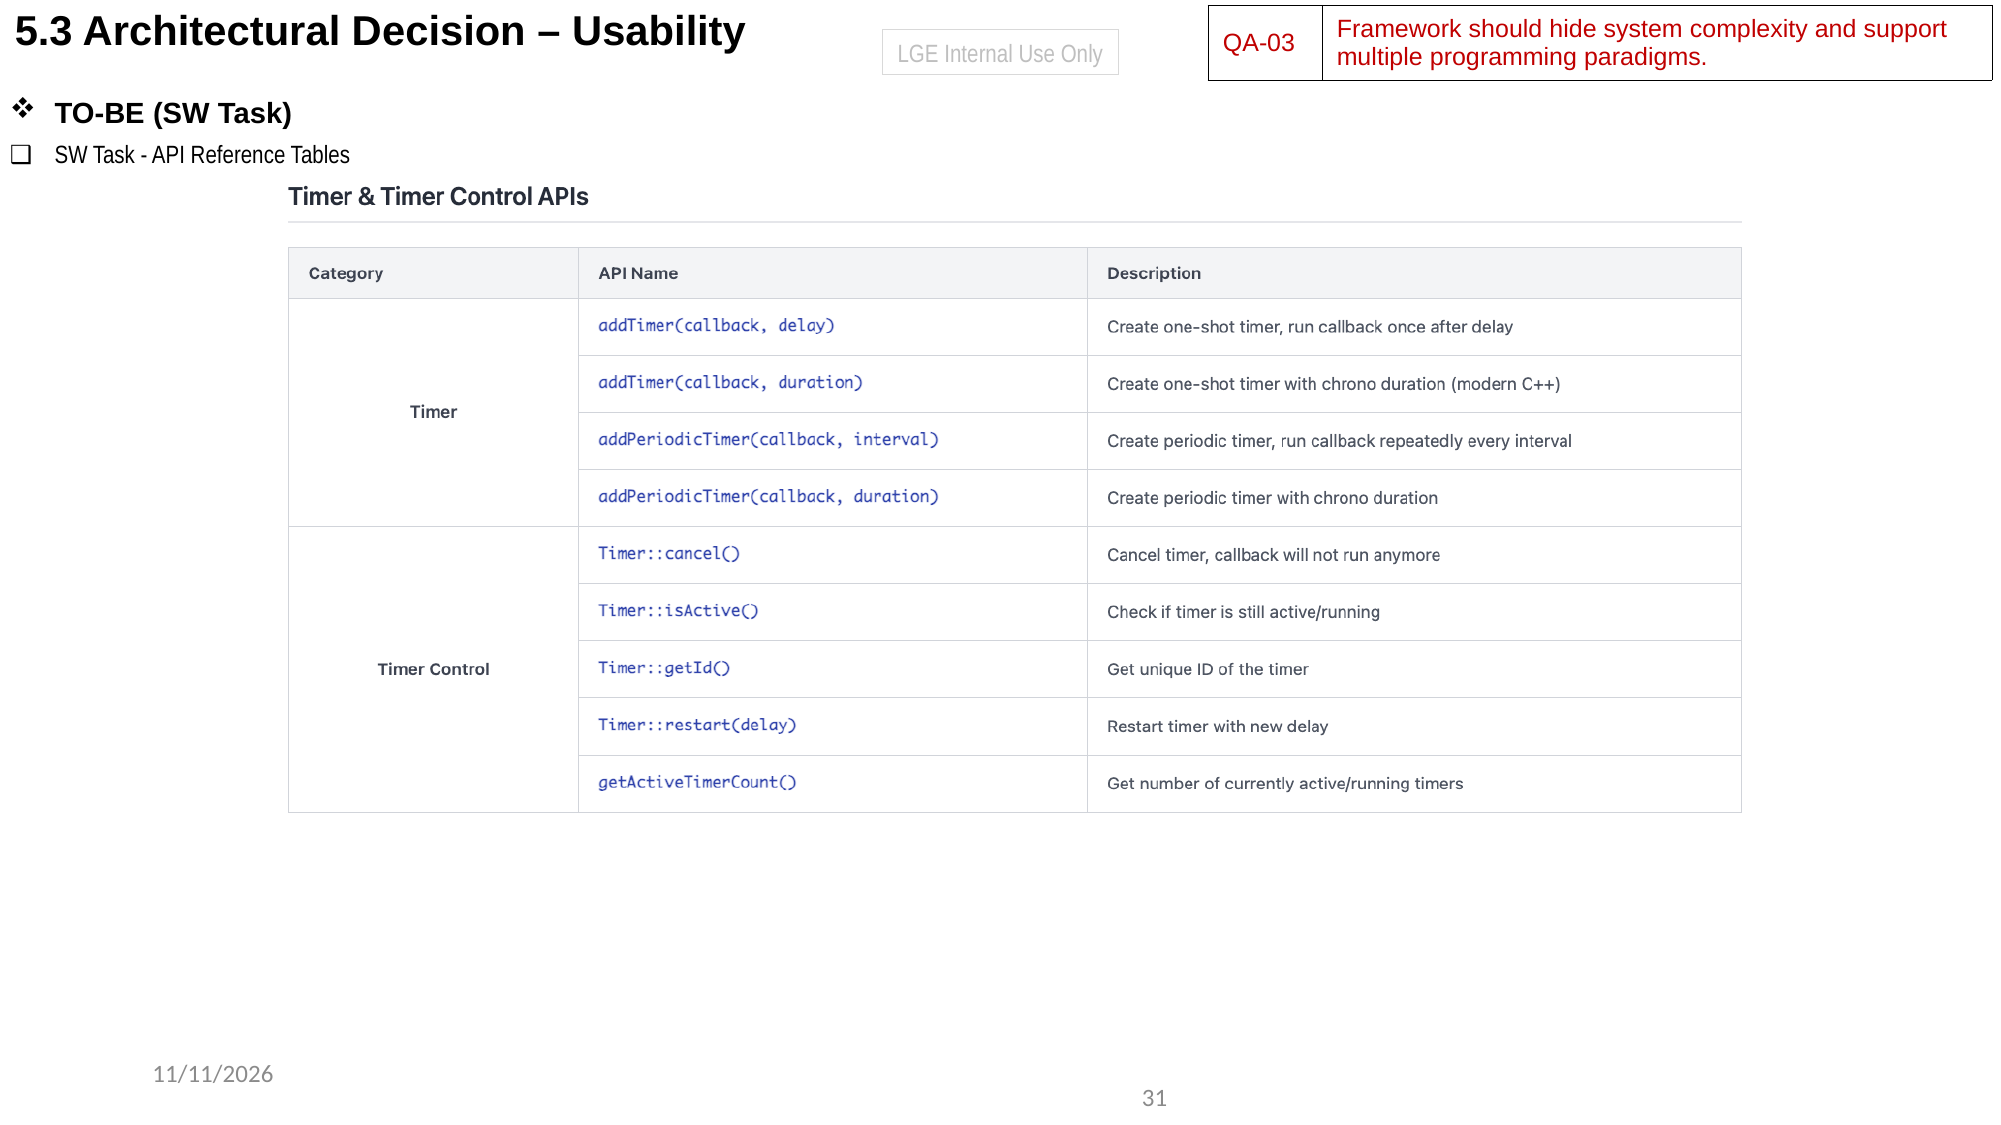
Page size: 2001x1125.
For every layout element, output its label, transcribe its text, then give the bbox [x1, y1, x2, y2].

table_header Framework should hide system complexity and support multiple programming paradigms. [1323, 6, 1992, 80]
text_box 31 [732, 1066, 1183, 1125]
text_box LGE Internal Use Only [882, 29, 1119, 75]
table_header QA-03 [1209, 6, 1322, 80]
picture [284, 181, 1750, 819]
text_box 5.3 Architectural Decision – Usability [0, 0, 1120, 62]
text_box TO-BE (SW Task) SW Task - API Reference Tables [9, 87, 791, 1125]
